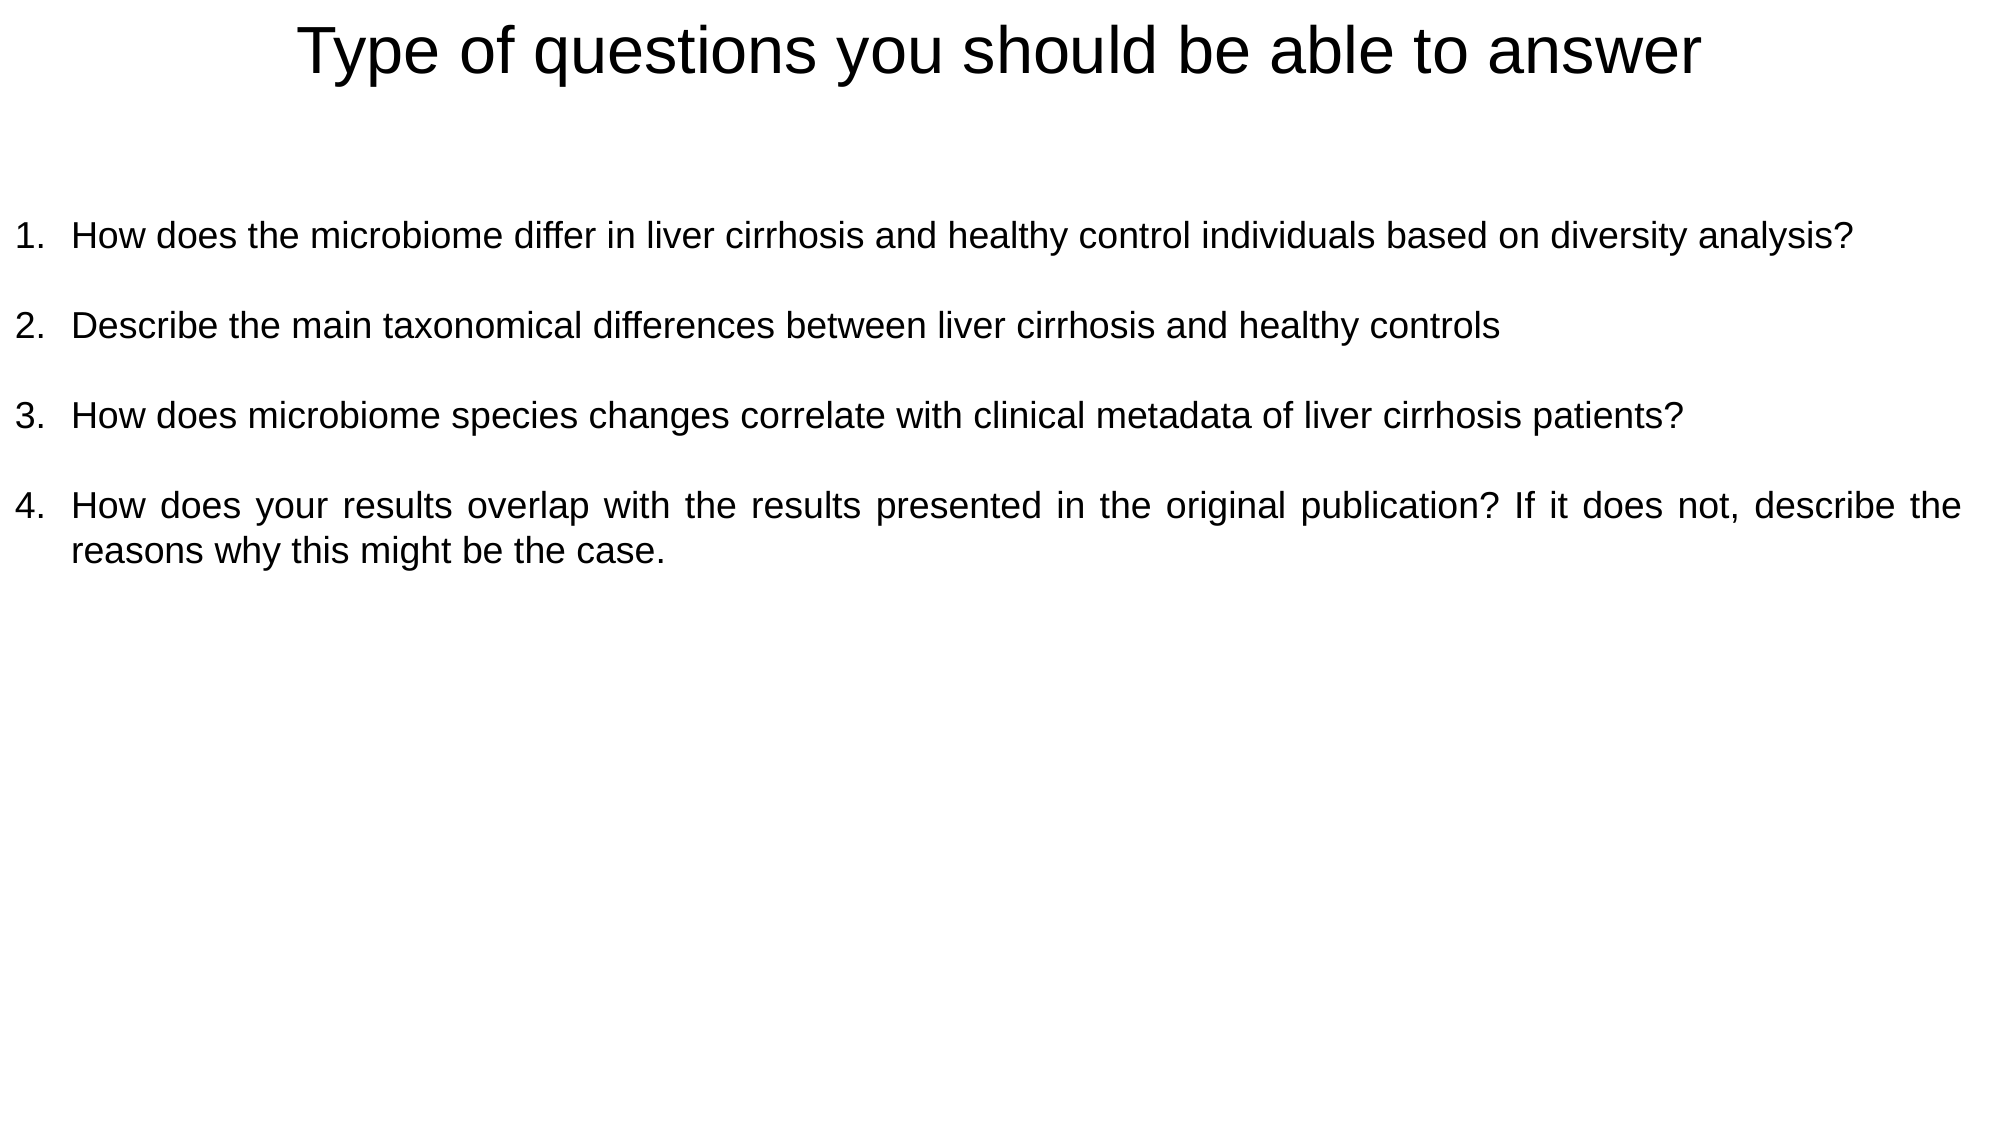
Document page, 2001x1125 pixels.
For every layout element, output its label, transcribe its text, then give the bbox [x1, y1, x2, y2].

text_box How does the microbiome differ in liver cirrhosis and healthy control individuals based on diversity analysis? Describe the main taxonomical differences between liver cirrhosis and healthy controls How does microbiome species changes correlate with clinical metadata of liver cirrhosis patients? How does your results overlap with the results presented in the original publication? If it does not, describe the reasons why this might be the case. [0, 203, 1978, 579]
text_box Type of questions you should be able to answer [0, 0, 2000, 95]
